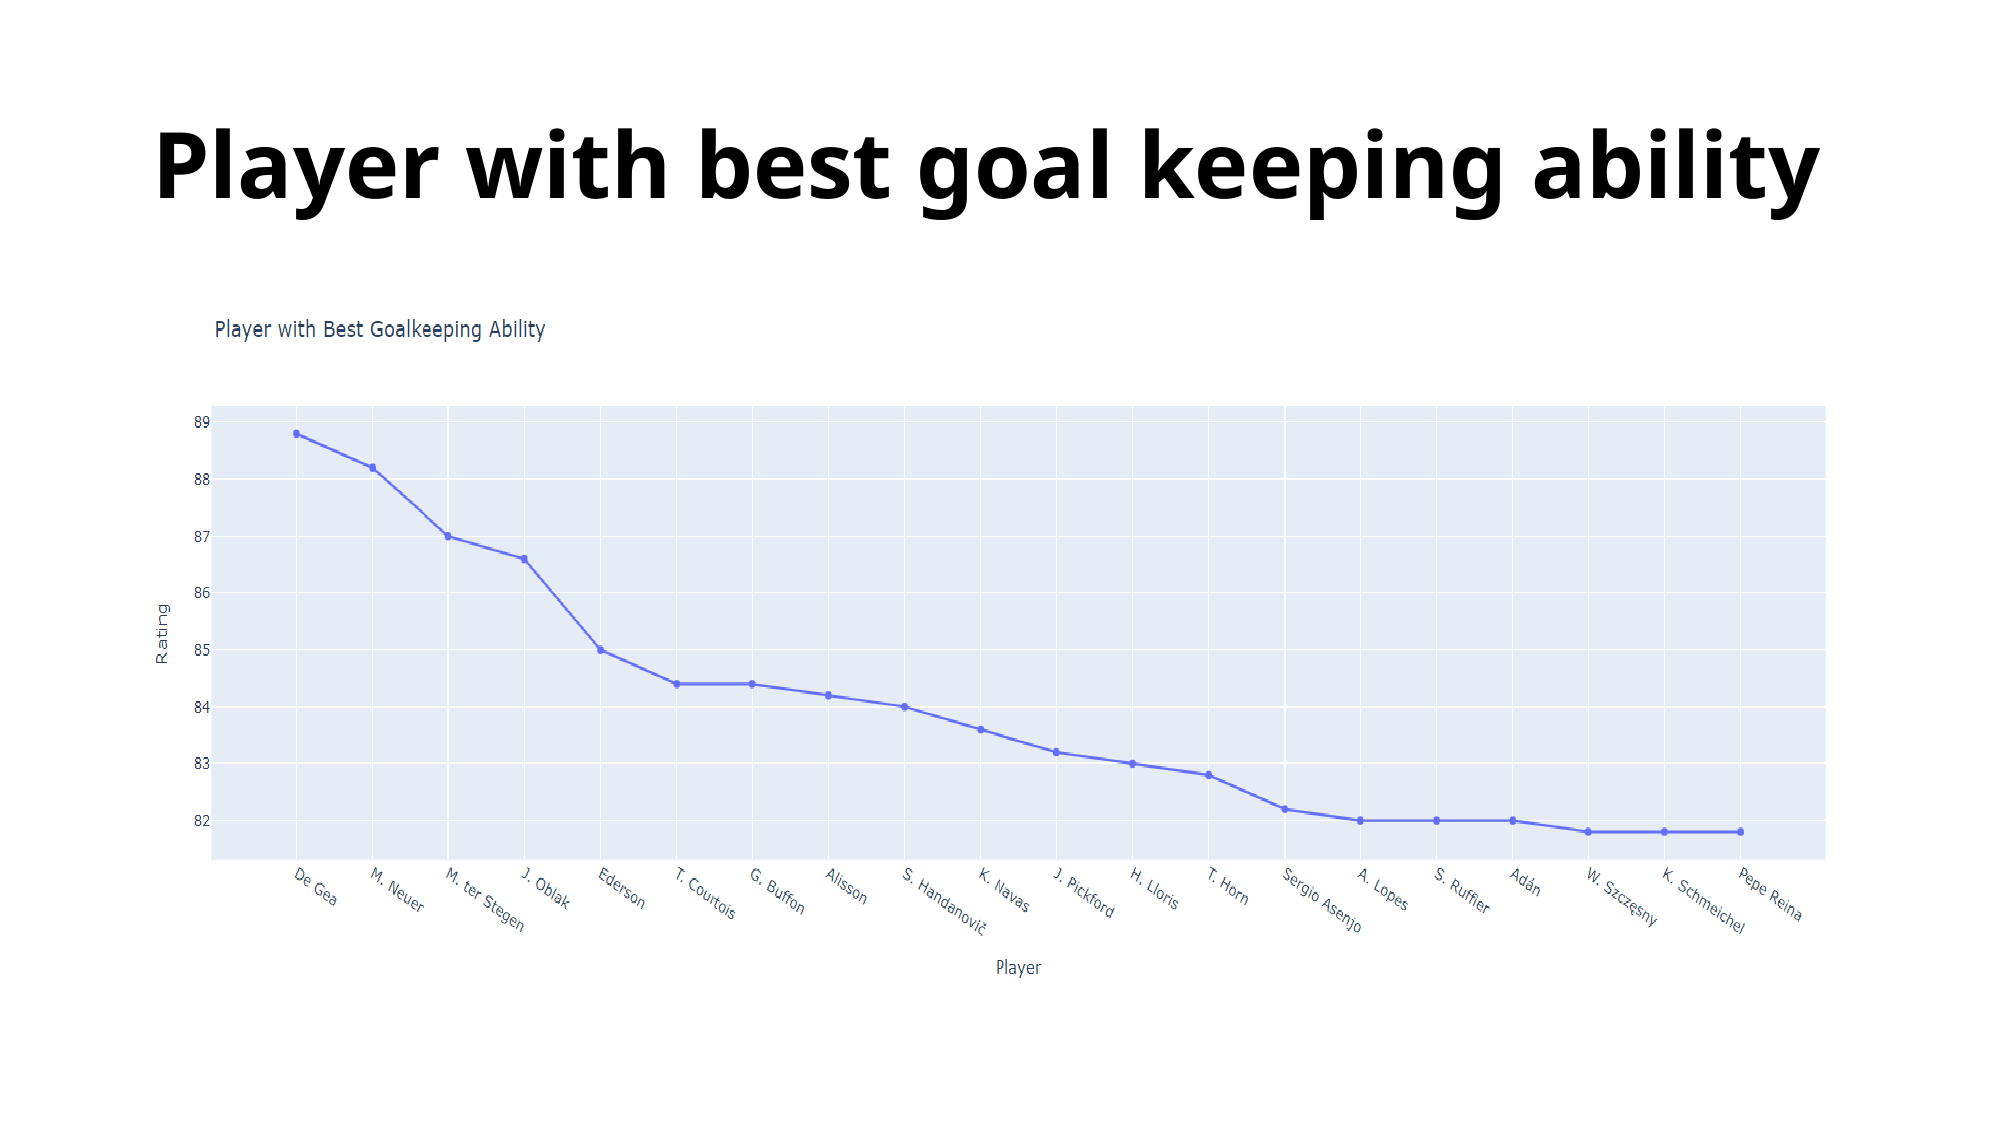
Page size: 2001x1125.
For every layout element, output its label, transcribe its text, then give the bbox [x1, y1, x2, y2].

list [137, 293, 1863, 1019]
title Player with best goal keeping ability [137, 59, 1863, 278]
